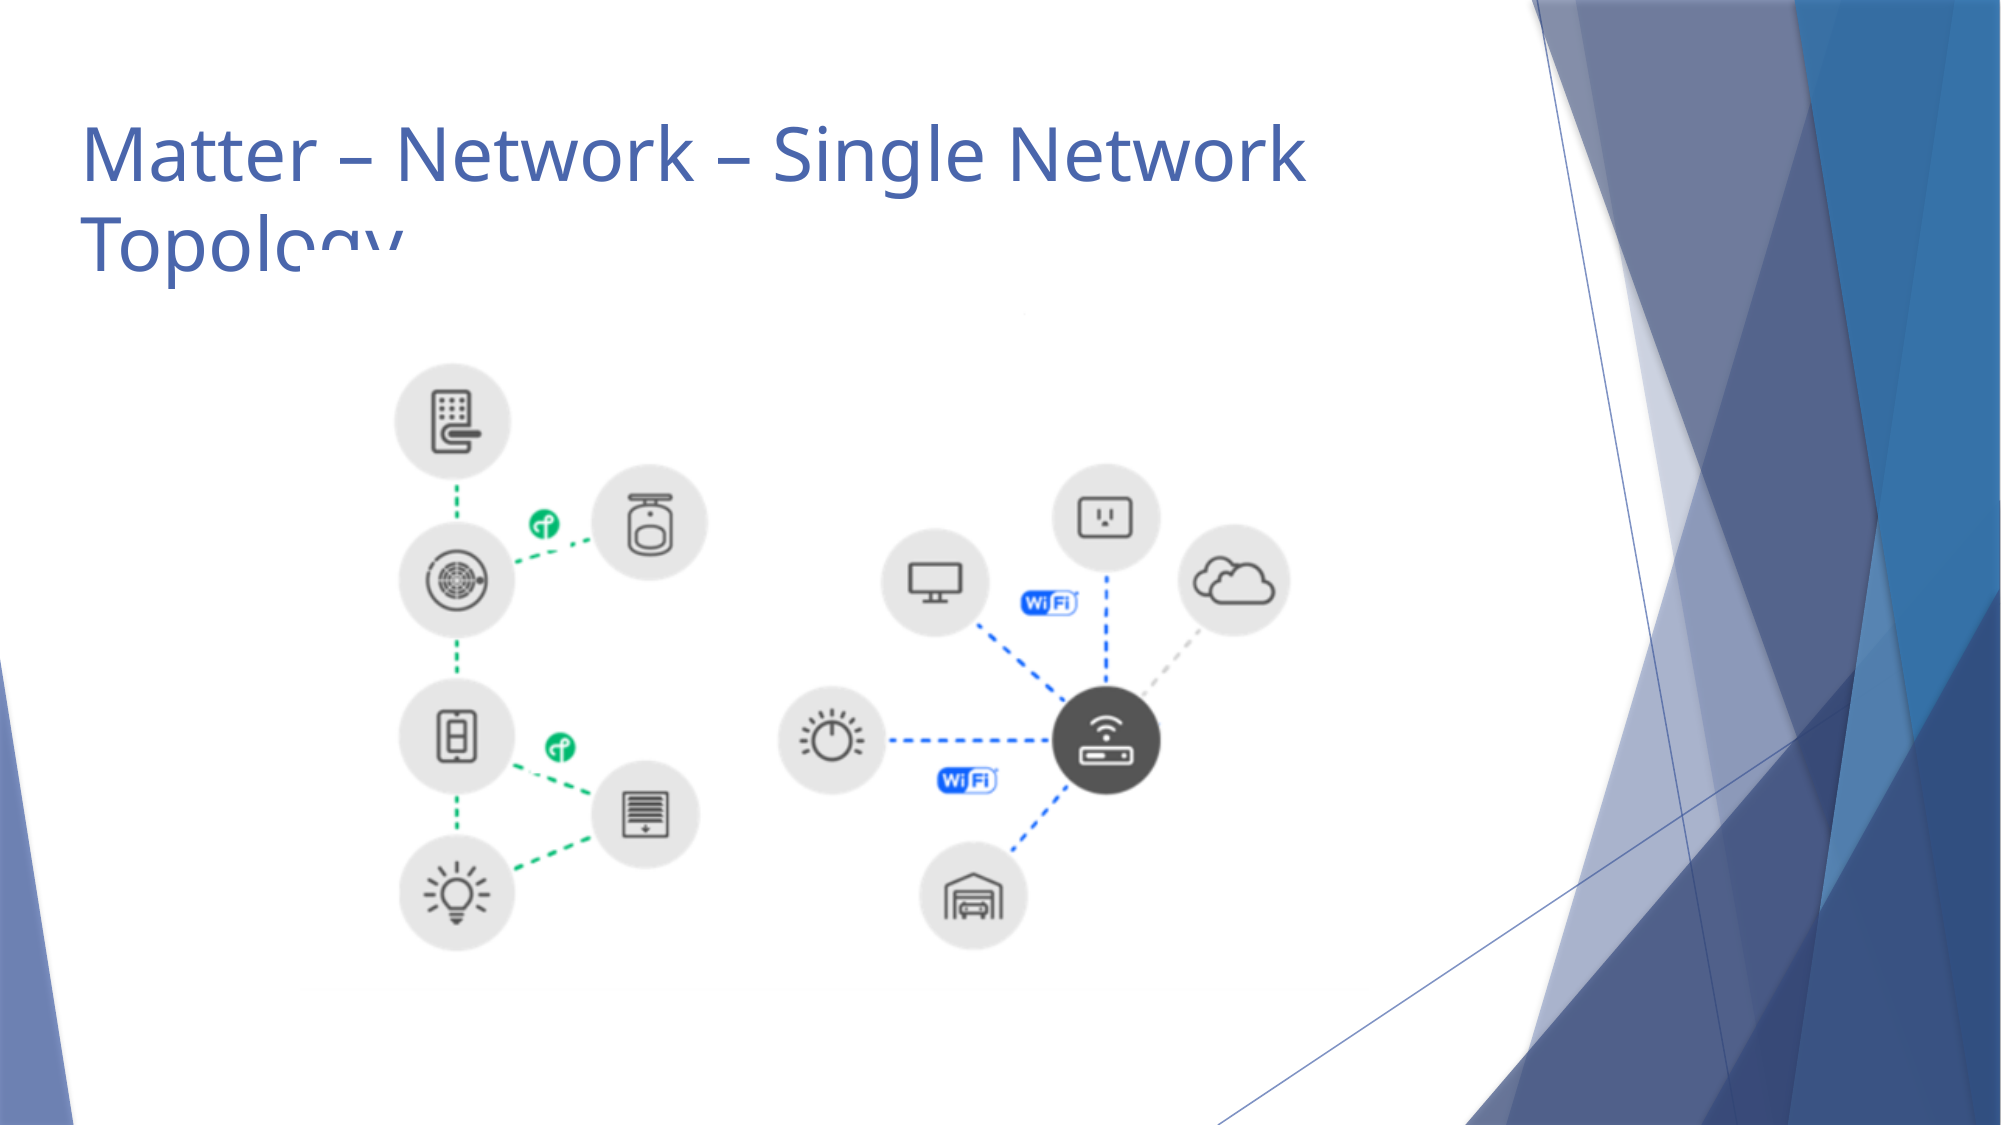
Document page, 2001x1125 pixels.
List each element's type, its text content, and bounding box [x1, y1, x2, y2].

title Matter – Network – Single Network Topology [65, 98, 1627, 316]
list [299, 249, 1370, 992]
